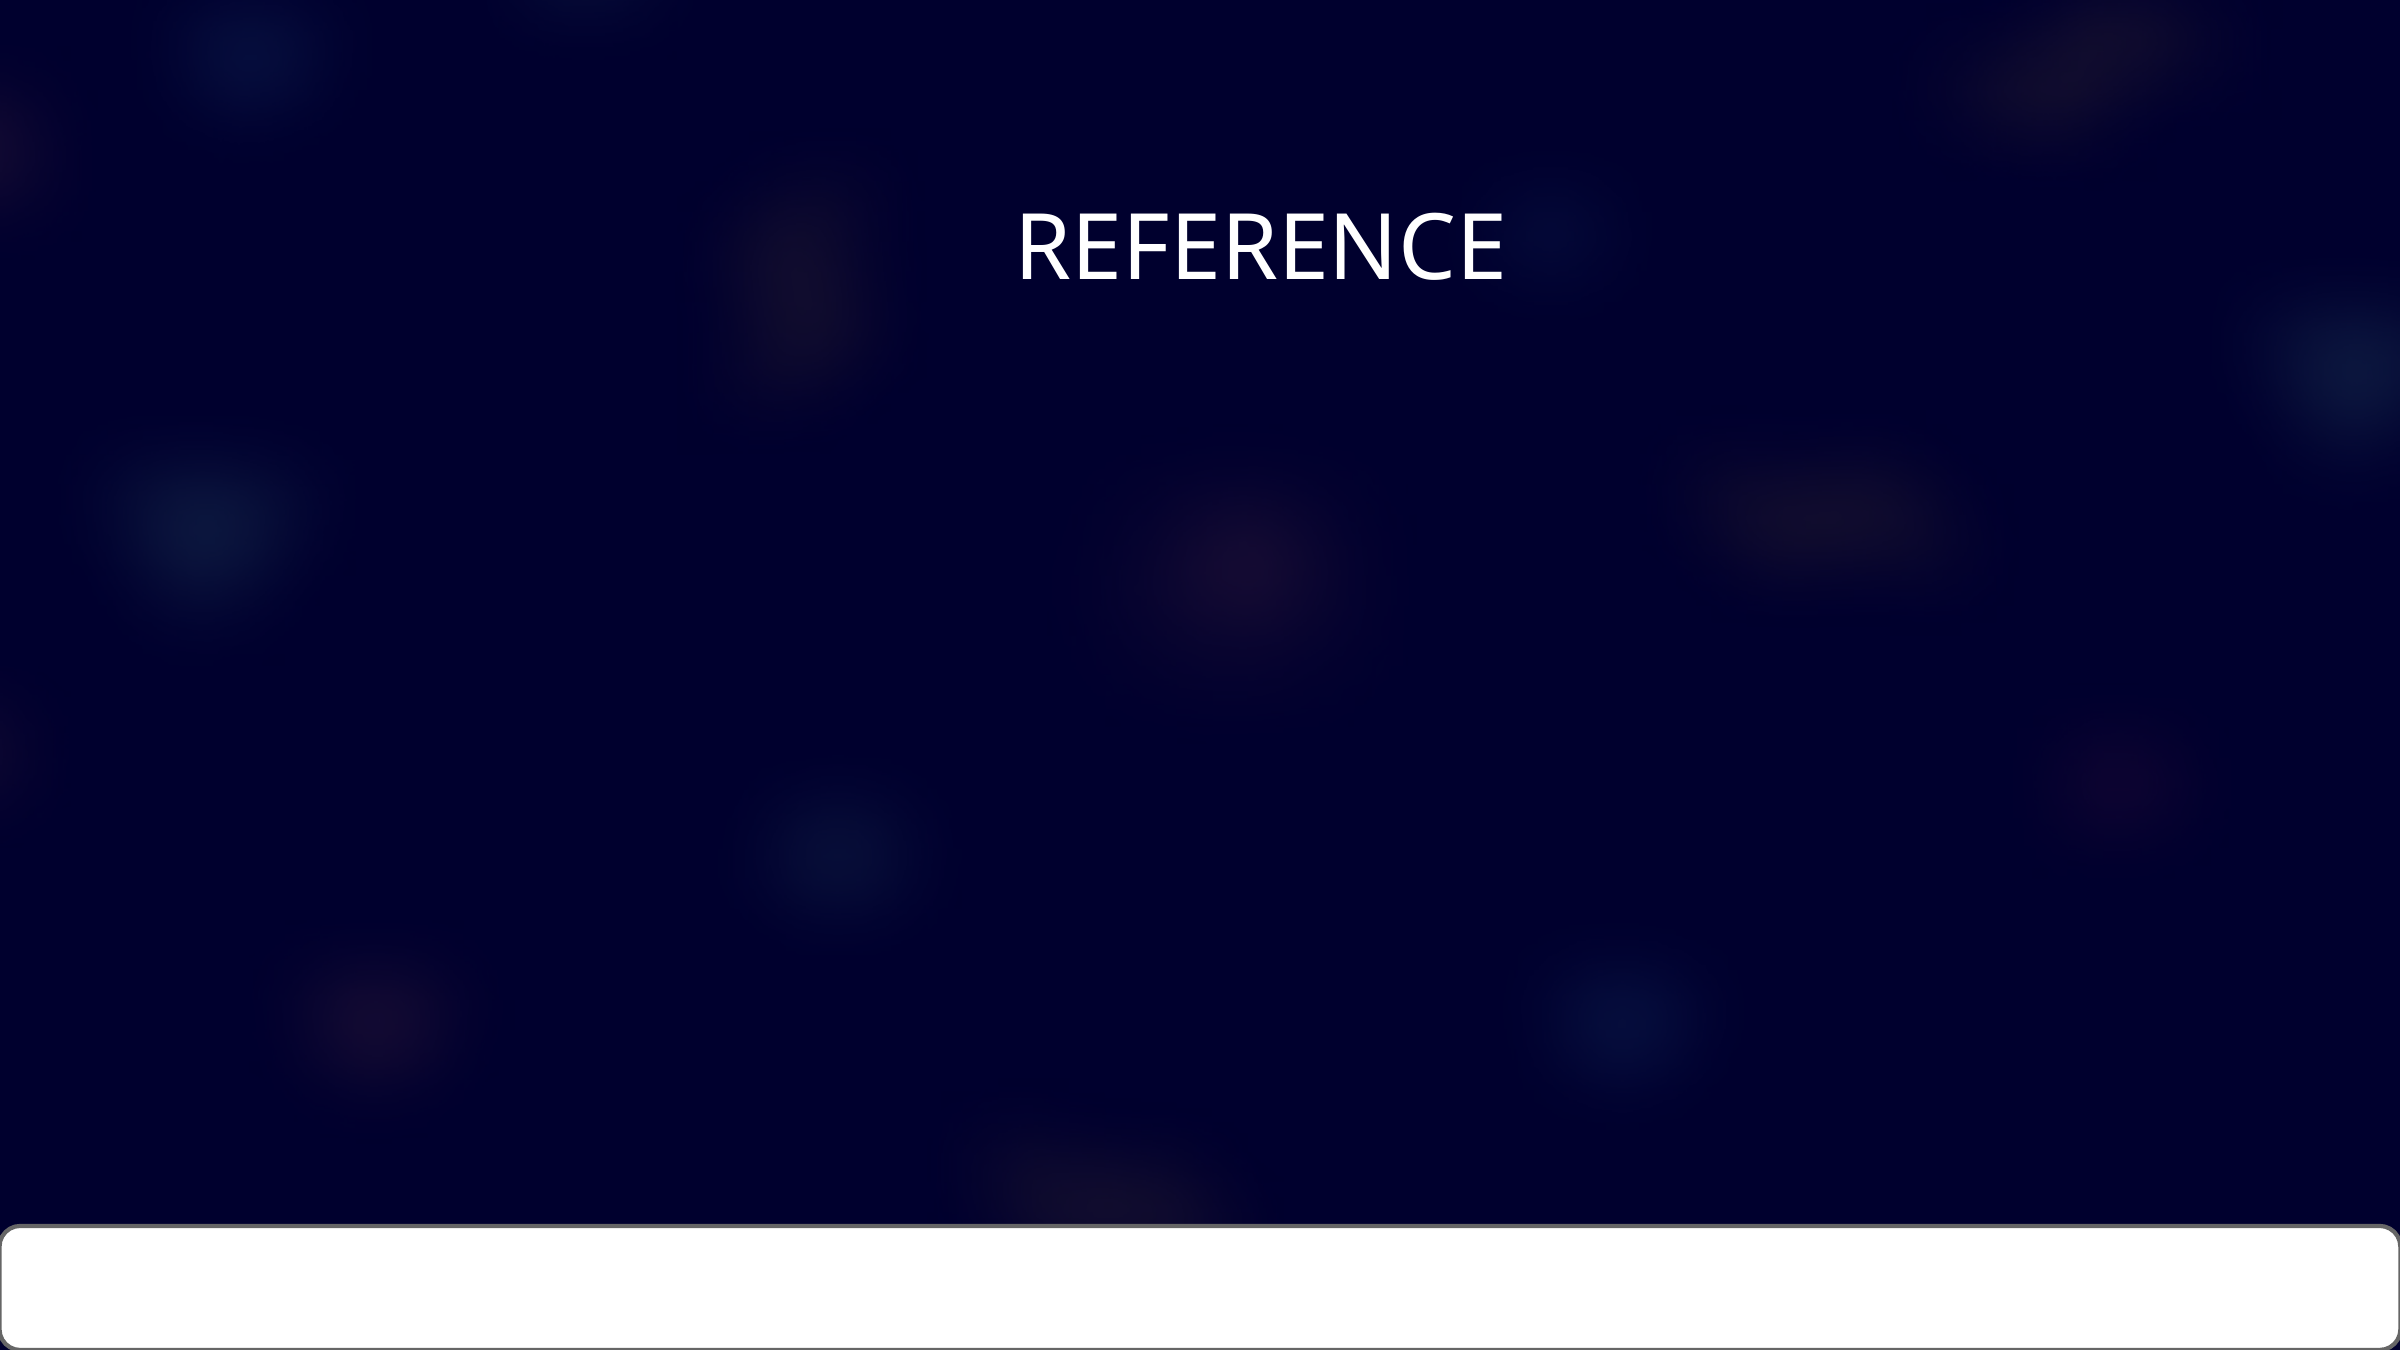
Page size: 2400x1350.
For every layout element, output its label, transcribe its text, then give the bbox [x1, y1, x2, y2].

text_box REFERENCE [1014, 183, 1939, 299]
text_box [0, 1225, 2400, 1350]
